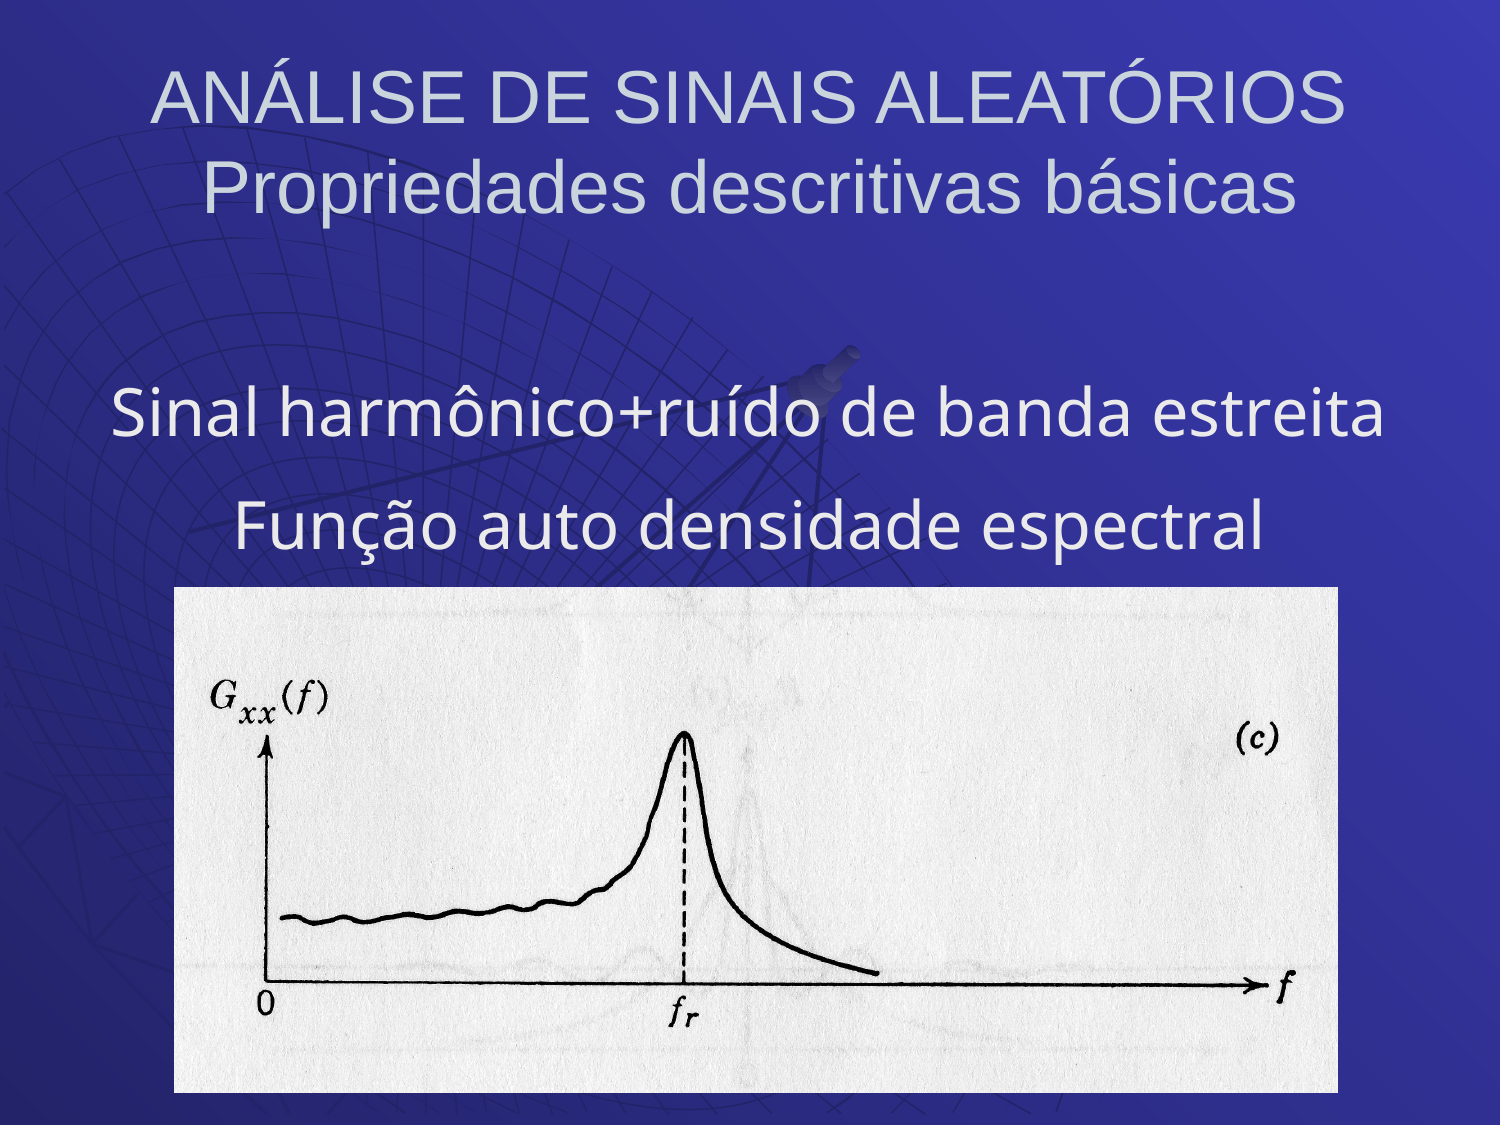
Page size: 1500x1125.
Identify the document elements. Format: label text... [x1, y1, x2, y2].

text_box Sinal harmônico+ruído de banda estreita Função auto densidade espectral [0, 362, 1500, 571]
title ANÁLISE DE SINAIS ALEATÓRIOS Propriedades descritivas básicas [75, 45, 1425, 233]
picture [174, 587, 1338, 1093]
